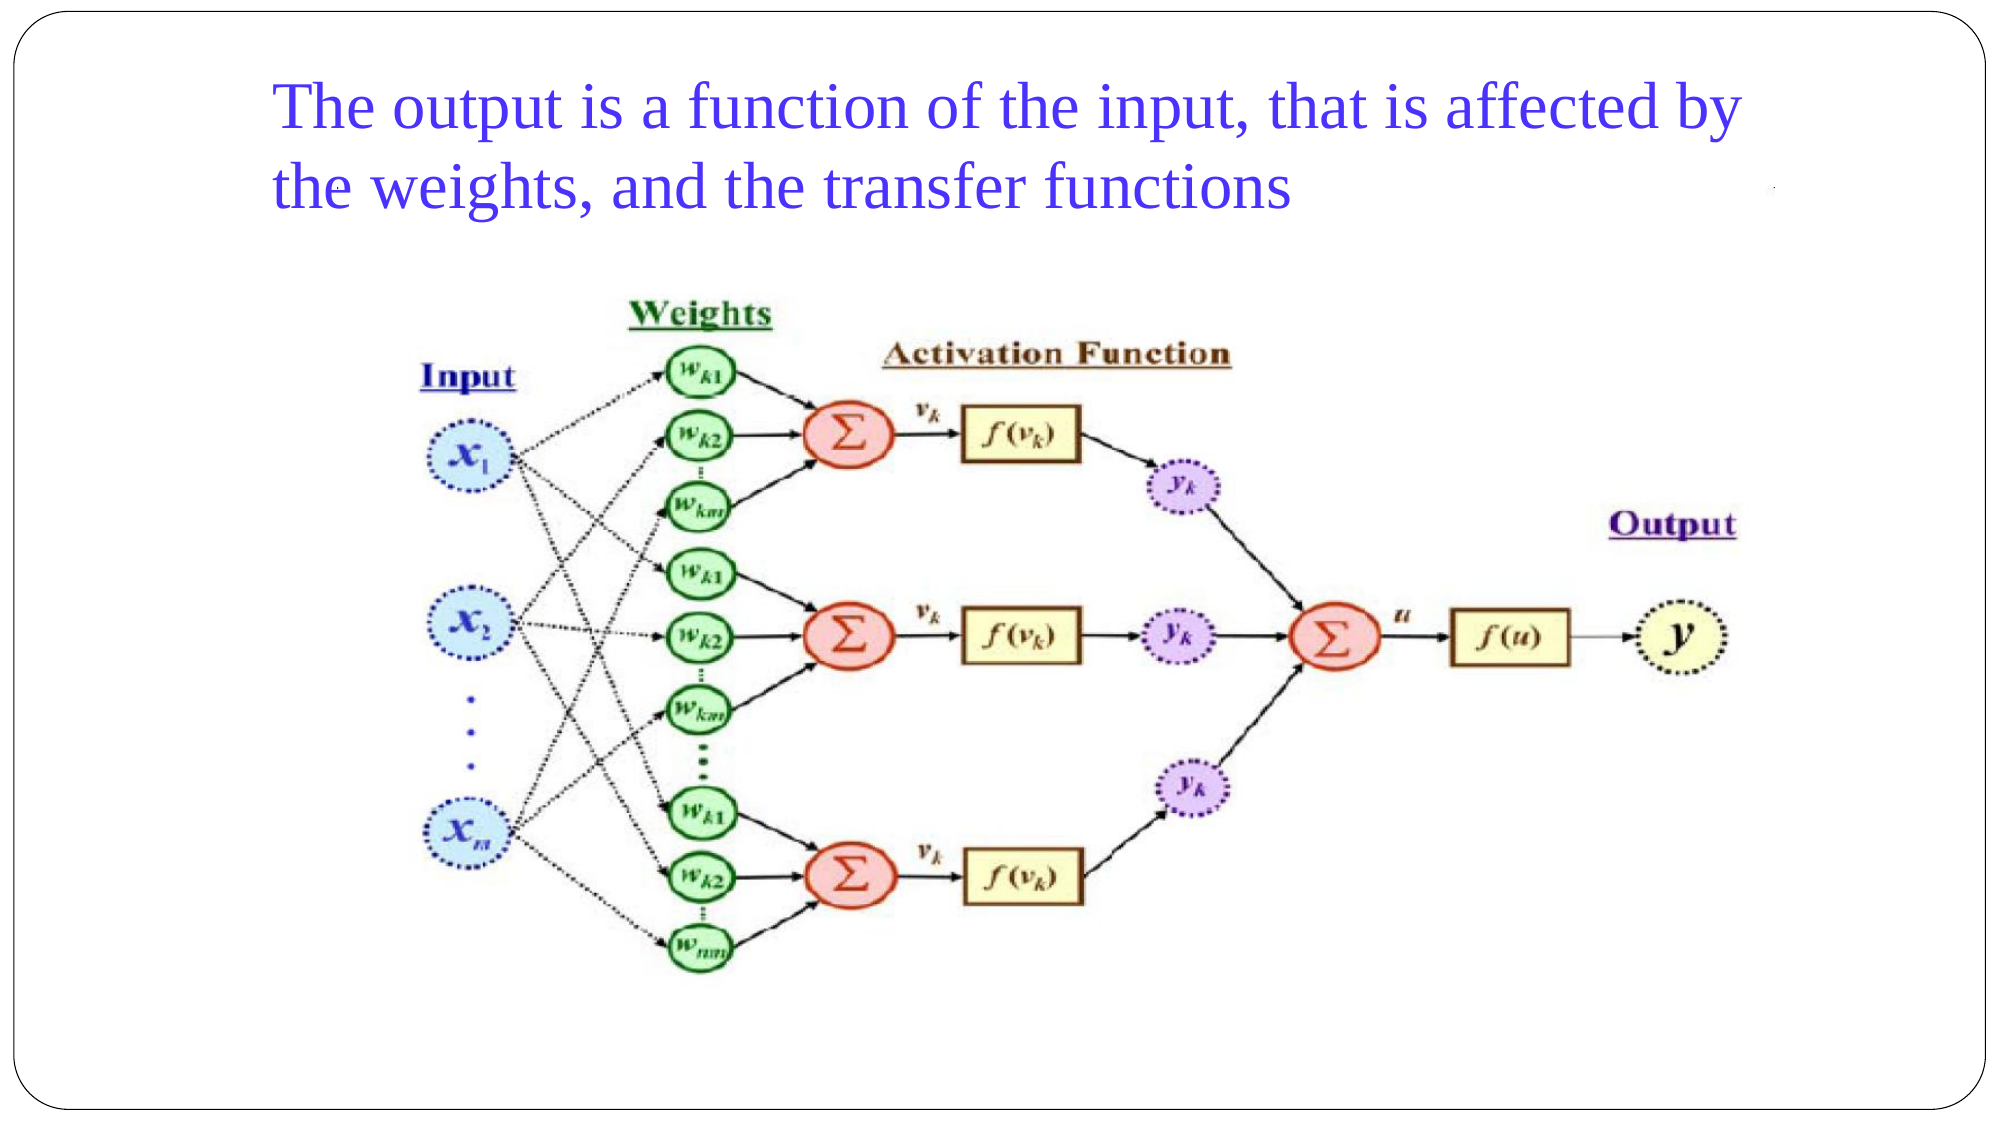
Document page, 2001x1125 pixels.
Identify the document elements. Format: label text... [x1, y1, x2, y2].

picture [336, 186, 1776, 1076]
text_box The output is a function of the input, that is affected by the weights, and the transfer functions [257, 54, 1770, 237]
